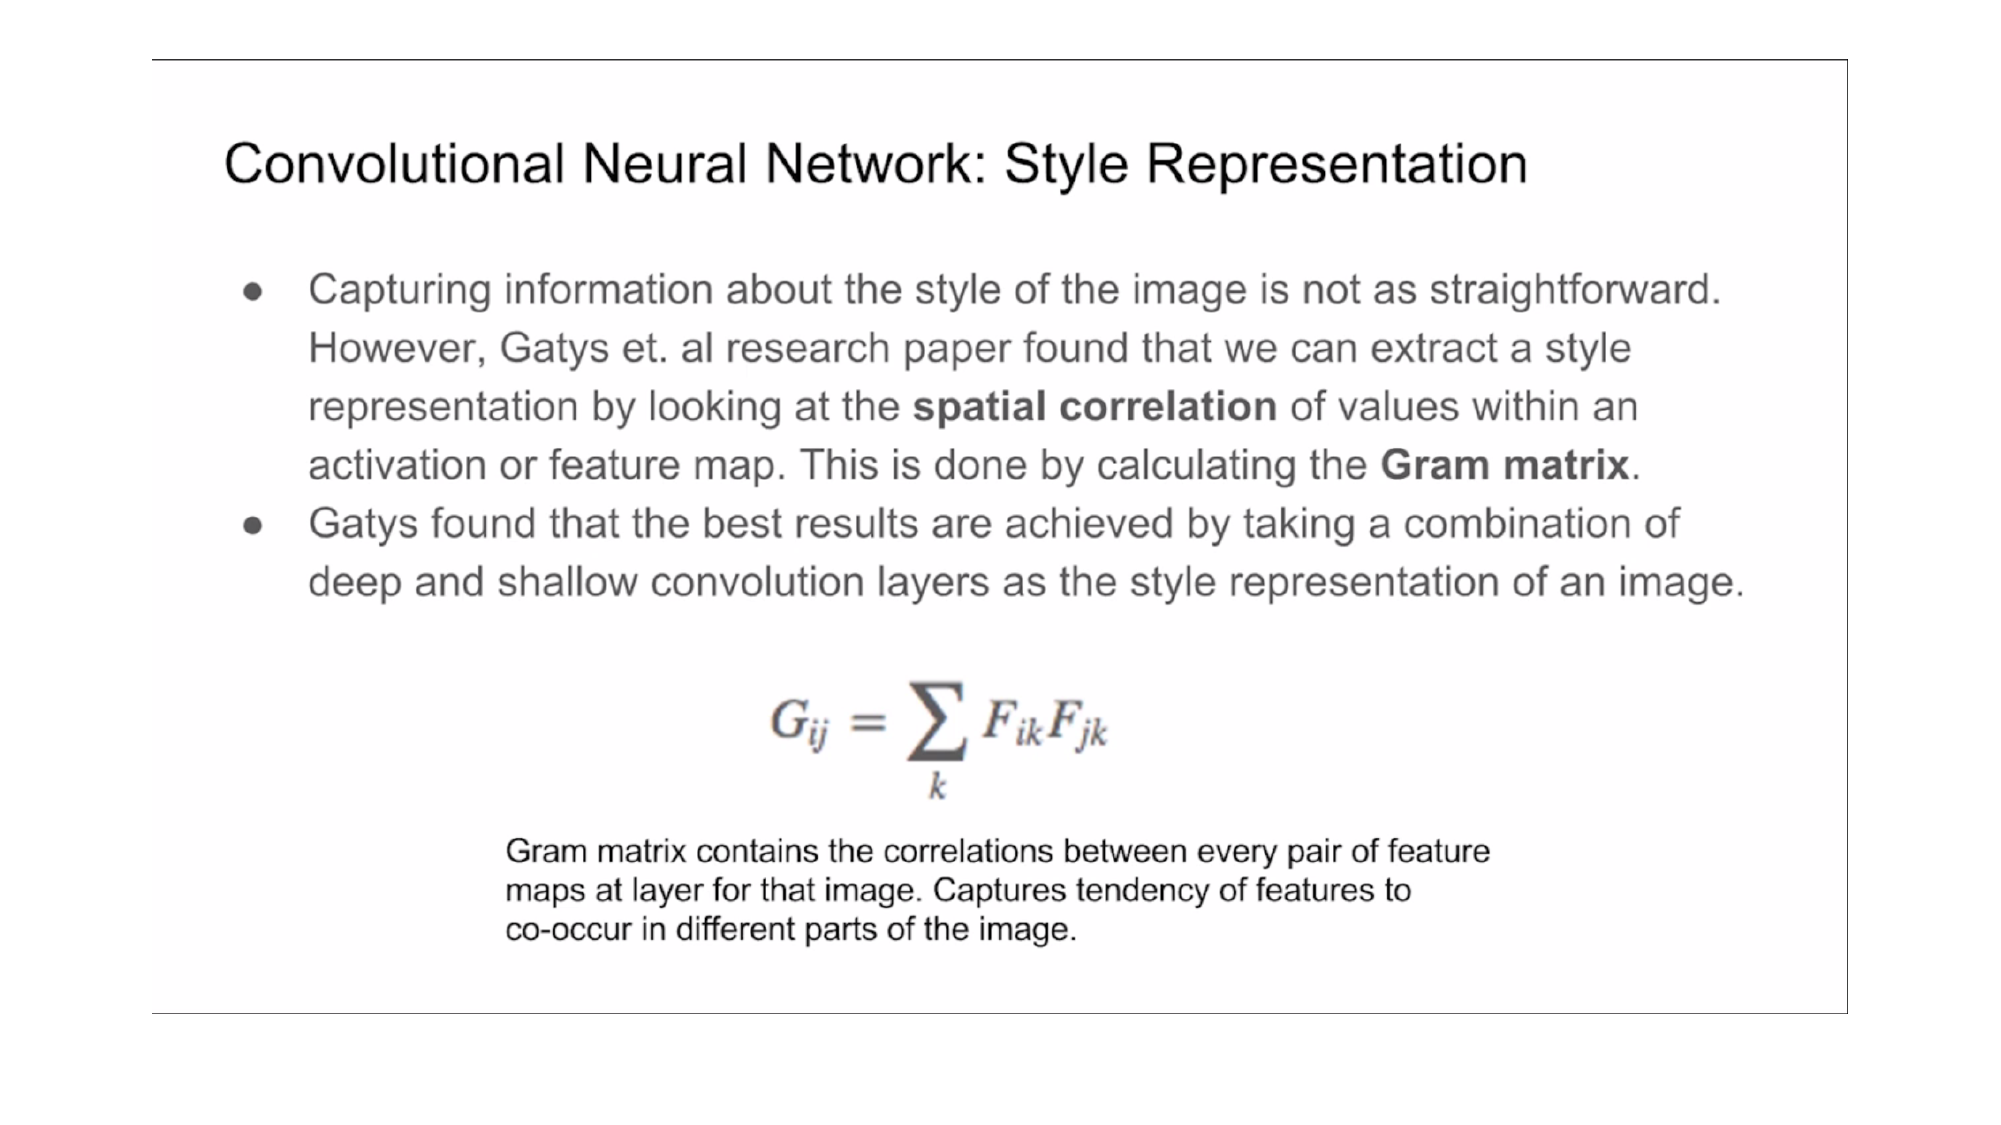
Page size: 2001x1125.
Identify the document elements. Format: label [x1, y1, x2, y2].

list [152, 59, 1848, 1014]
